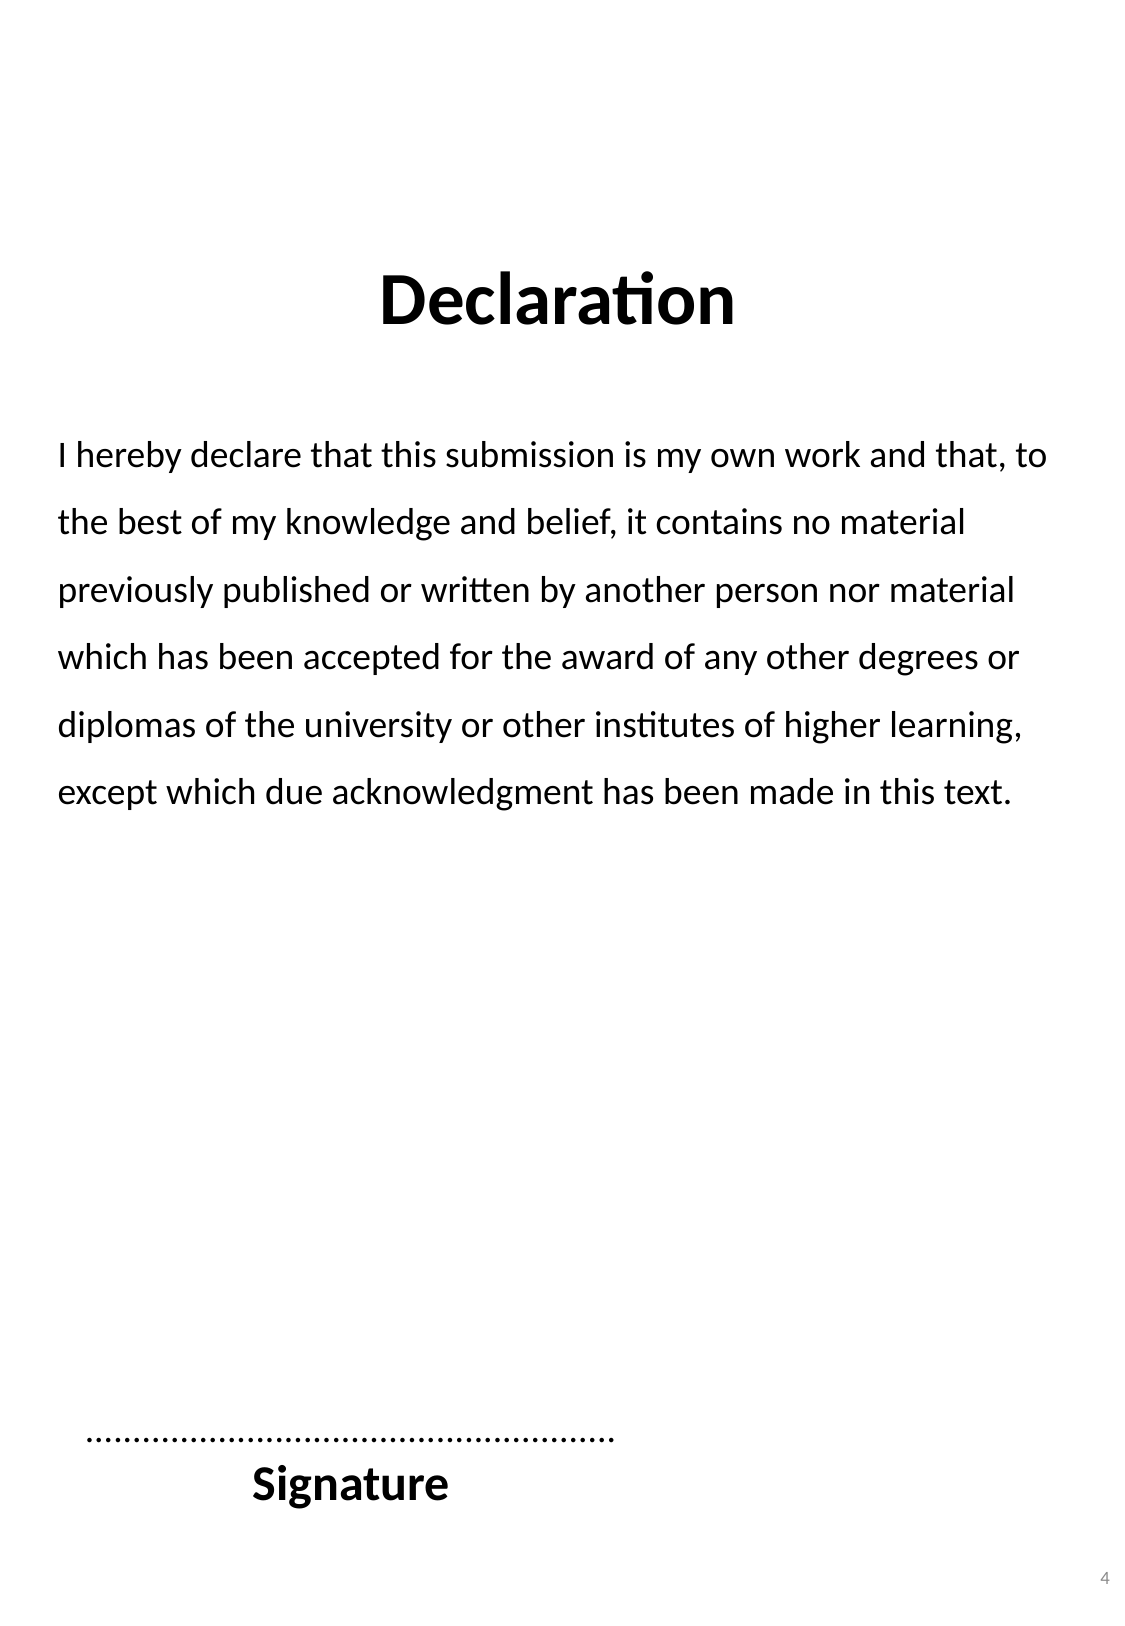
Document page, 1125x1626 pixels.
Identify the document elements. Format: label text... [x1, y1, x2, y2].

text_box Declaration I hereby declare that this submission is my own work and that, to the best of my knowledge and belief, it contains no material previously published or written by another person nor material which has been accepted for the award of any other degrees or diplomas of the university or other institutes of higher learning, except which due acknowledgment has been made in this text. [42, 197, 1075, 820]
text_box ........................................................ Signature [70, 1397, 633, 1518]
slide_number 4 [871, 1534, 1125, 1621]
